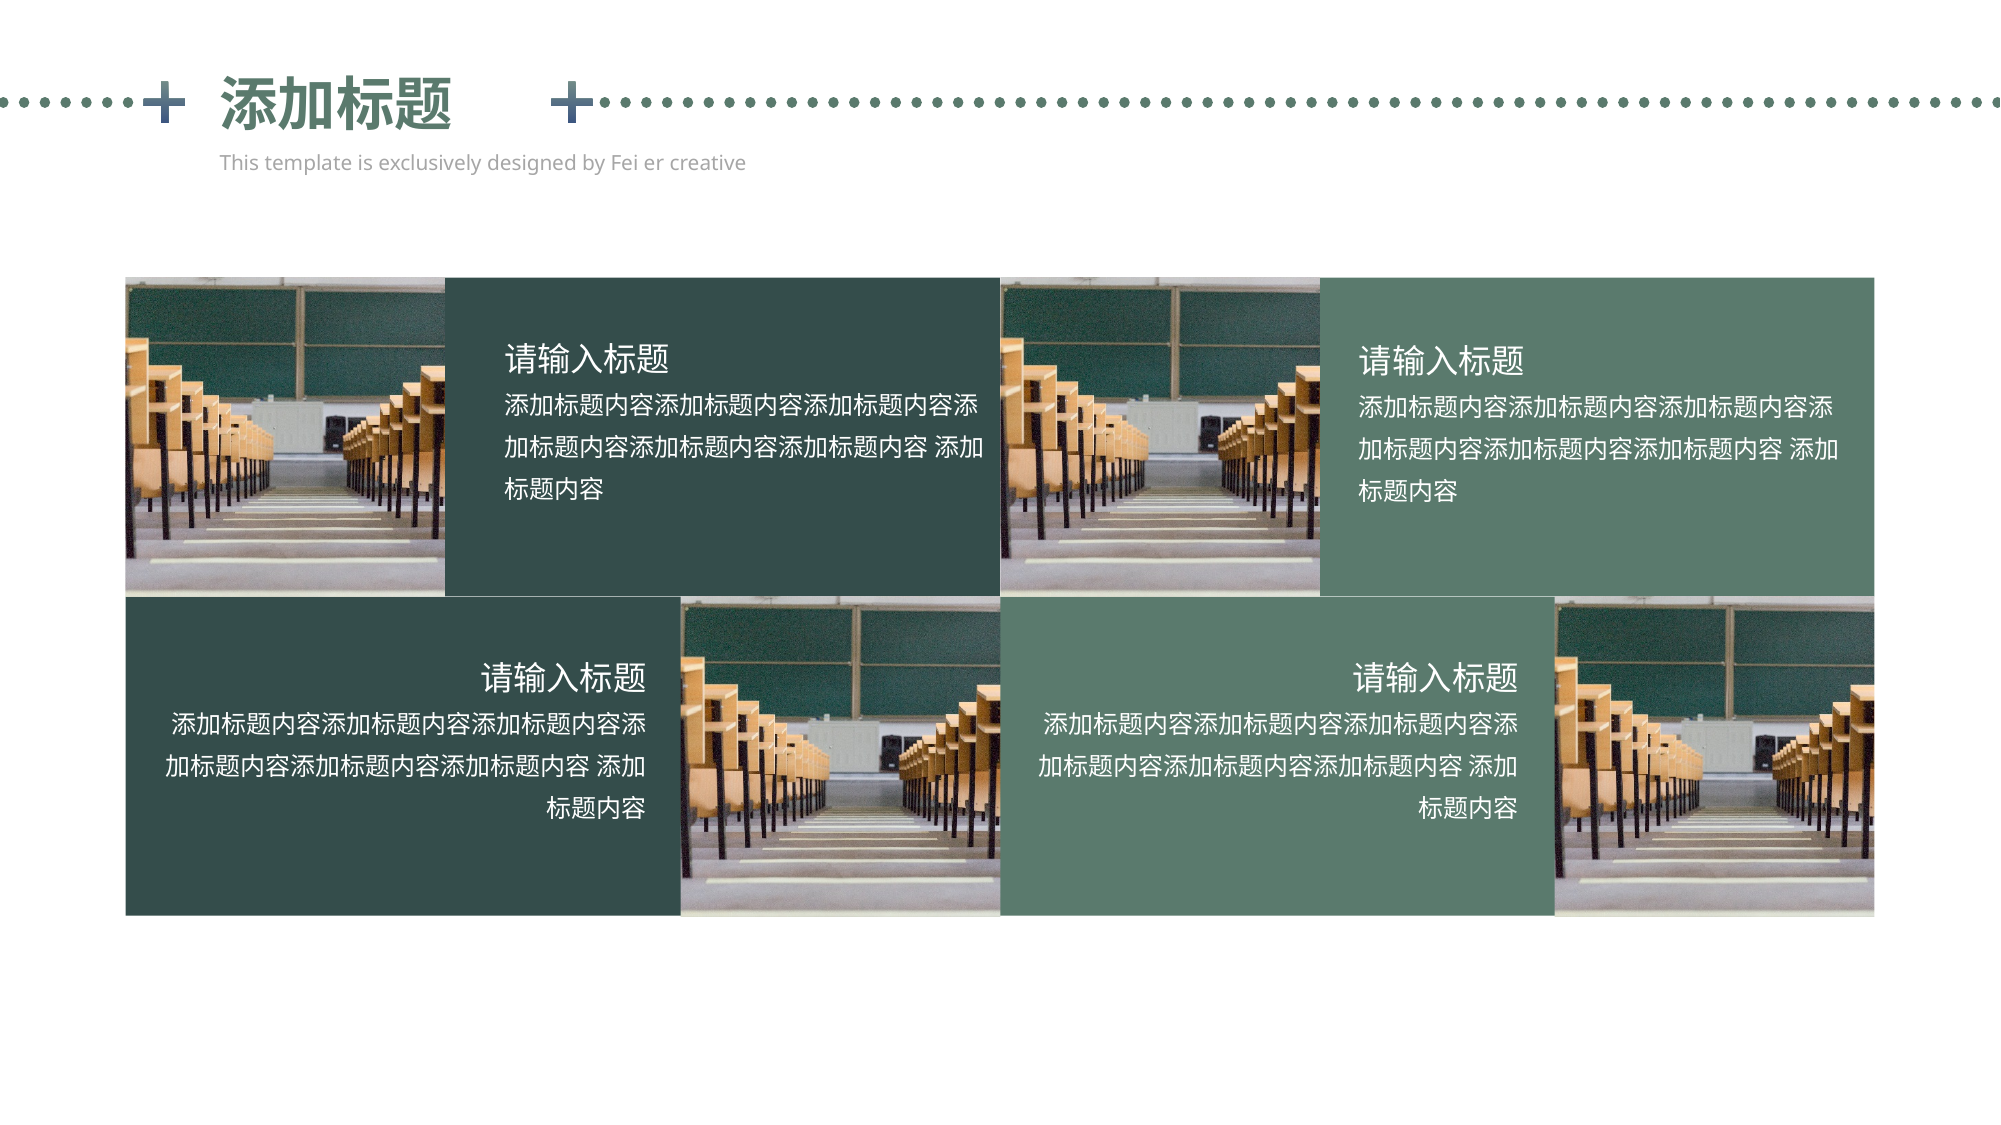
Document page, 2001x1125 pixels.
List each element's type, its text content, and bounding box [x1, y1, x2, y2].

text_box [446, 277, 1000, 596]
text_box 请输入标题 添加标题内容添加标题内容添加标题内容添加标题内容添加标题内容添加标题内容 添加标题内容 [150, 633, 662, 830]
text_box [1320, 277, 1875, 596]
text_box [1001, 596, 1554, 916]
picture [680, 277, 1320, 917]
text_box 请输入标题 添加标题内容添加标题内容添加标题内容添加标题内容添加标题内容添加标题内容 添加标题内容 [1022, 633, 1534, 830]
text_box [543, 74, 600, 131]
text_box This template is exclusively designed by Fei er creative [204, 142, 1029, 182]
text_box 请输入标题 添加标题内容添加标题内容添加标题内容添加标题内容添加标题内容添加标题内容 添加标题内容 [489, 314, 1000, 511]
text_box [136, 74, 193, 131]
picture [125, 277, 446, 597]
picture [1554, 596, 1875, 917]
text_box [125, 596, 680, 916]
text_box 添加标题 [204, 59, 532, 142]
text_box 请输入标题 添加标题内容添加标题内容添加标题内容添加标题内容添加标题内容添加标题内容 添加标题内容 [1344, 316, 1855, 513]
